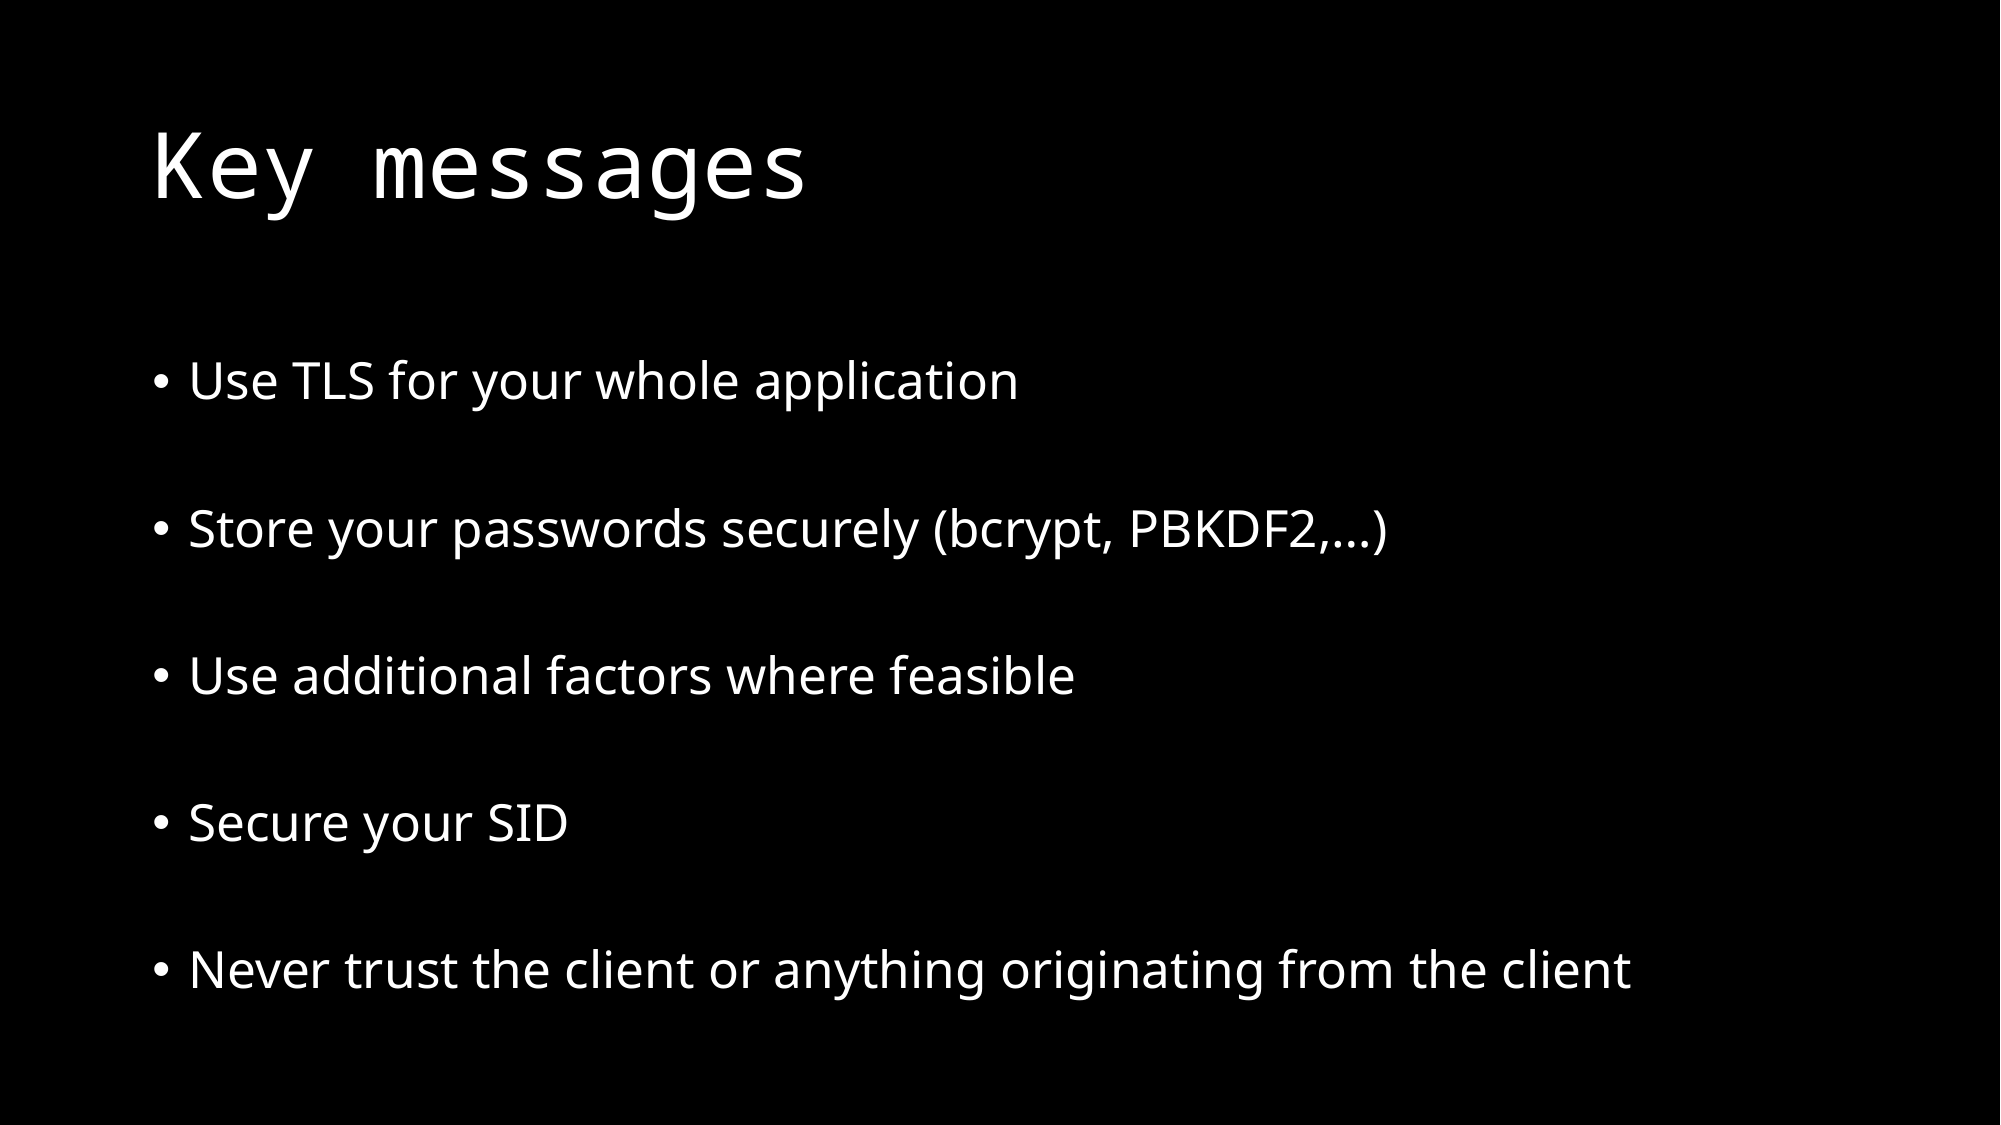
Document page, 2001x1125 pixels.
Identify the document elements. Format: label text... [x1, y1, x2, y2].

list Use TLS for your whole application Store your passwords securely (bcrypt, PBKDF2,…) Use additional factors where feasible Secure your SID Never trust the client or anything originating from the client [137, 348, 1863, 1014]
title Key messages [137, 59, 1863, 278]
